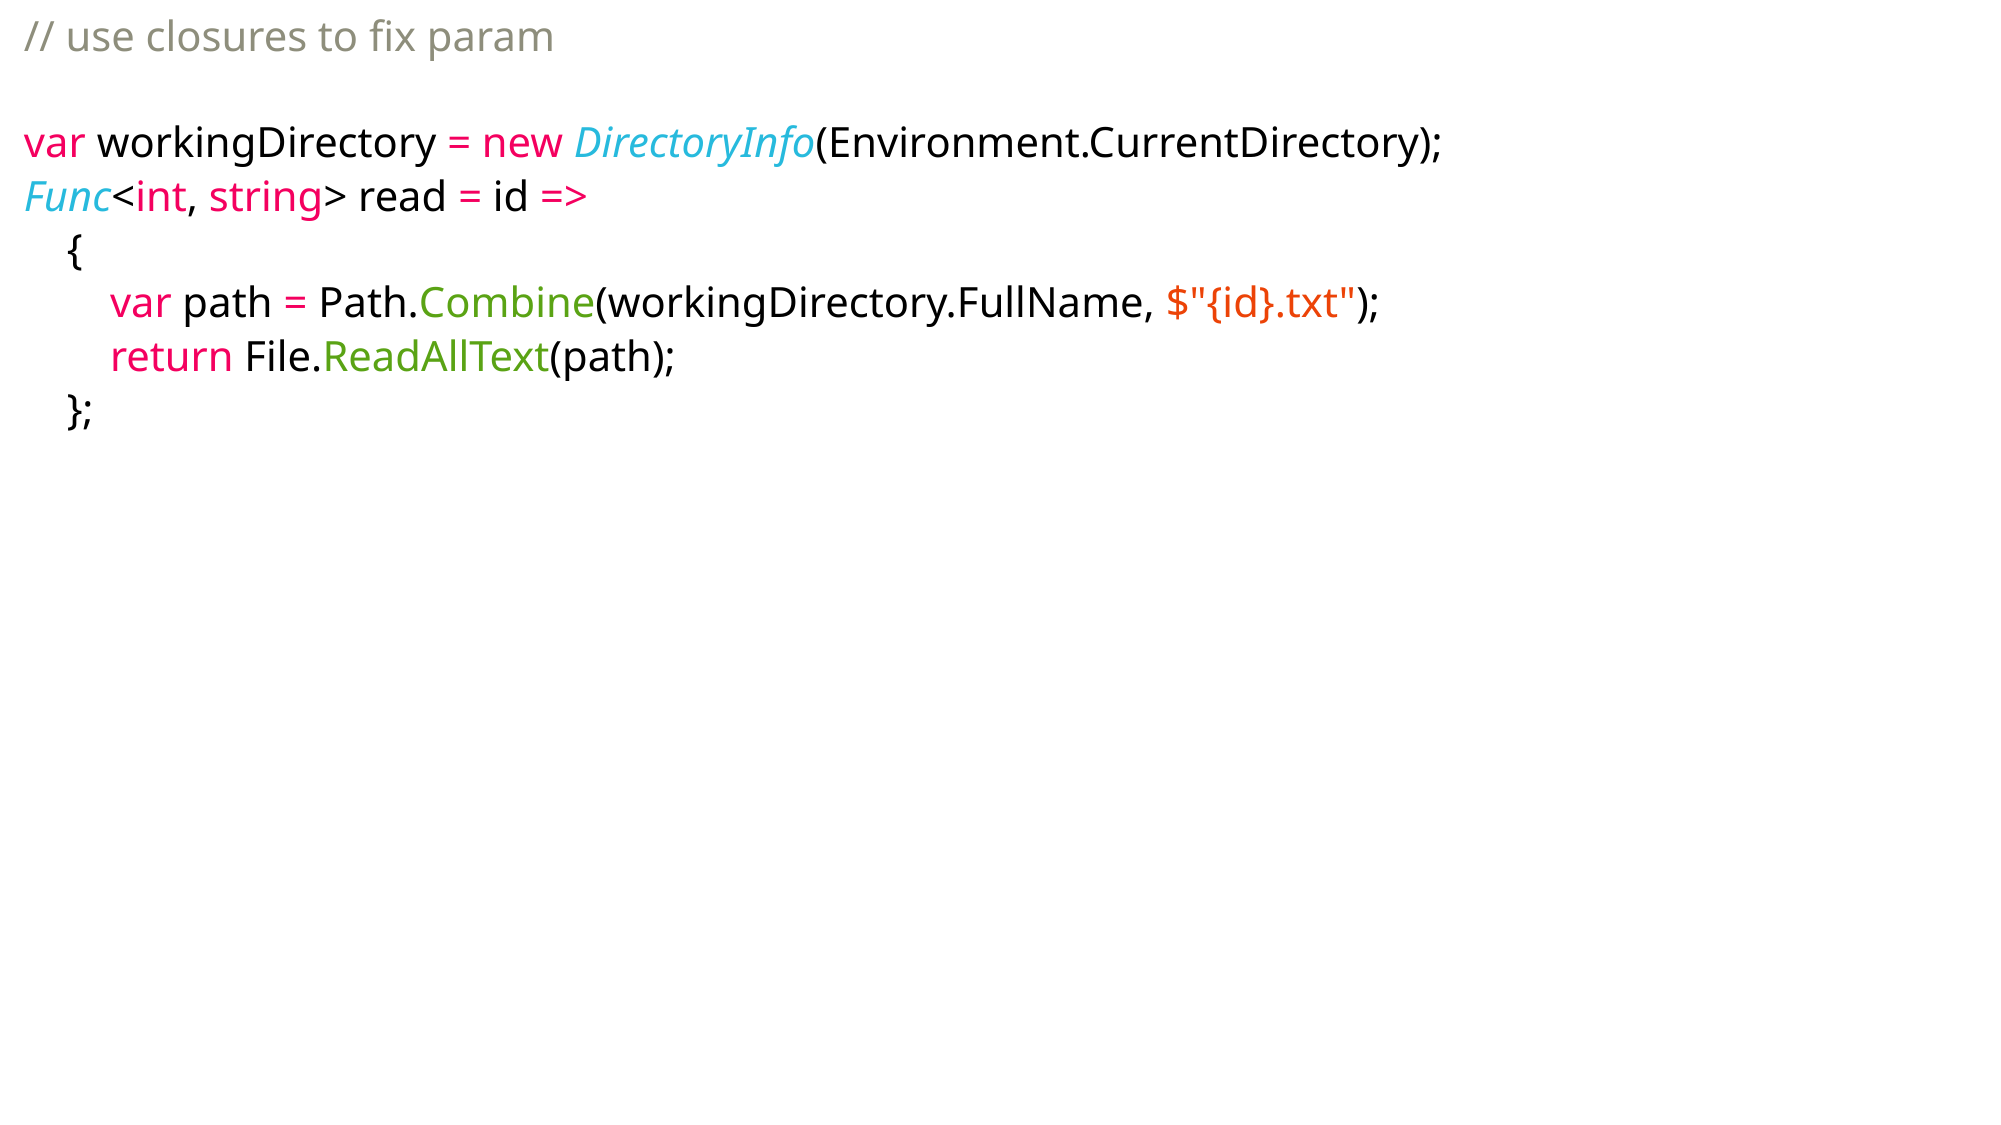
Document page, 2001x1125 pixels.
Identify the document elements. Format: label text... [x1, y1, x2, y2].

list // use closures to fix param var workingDirectory = new DirectoryInfo(Environment.CurrentDirectory); Func<int, string> read = id => { var path = Path.Combine(workingDirectory.FullName, $"{id}.txt"); return File.ReadAllText(path); }; [0, 0, 2000, 1125]
